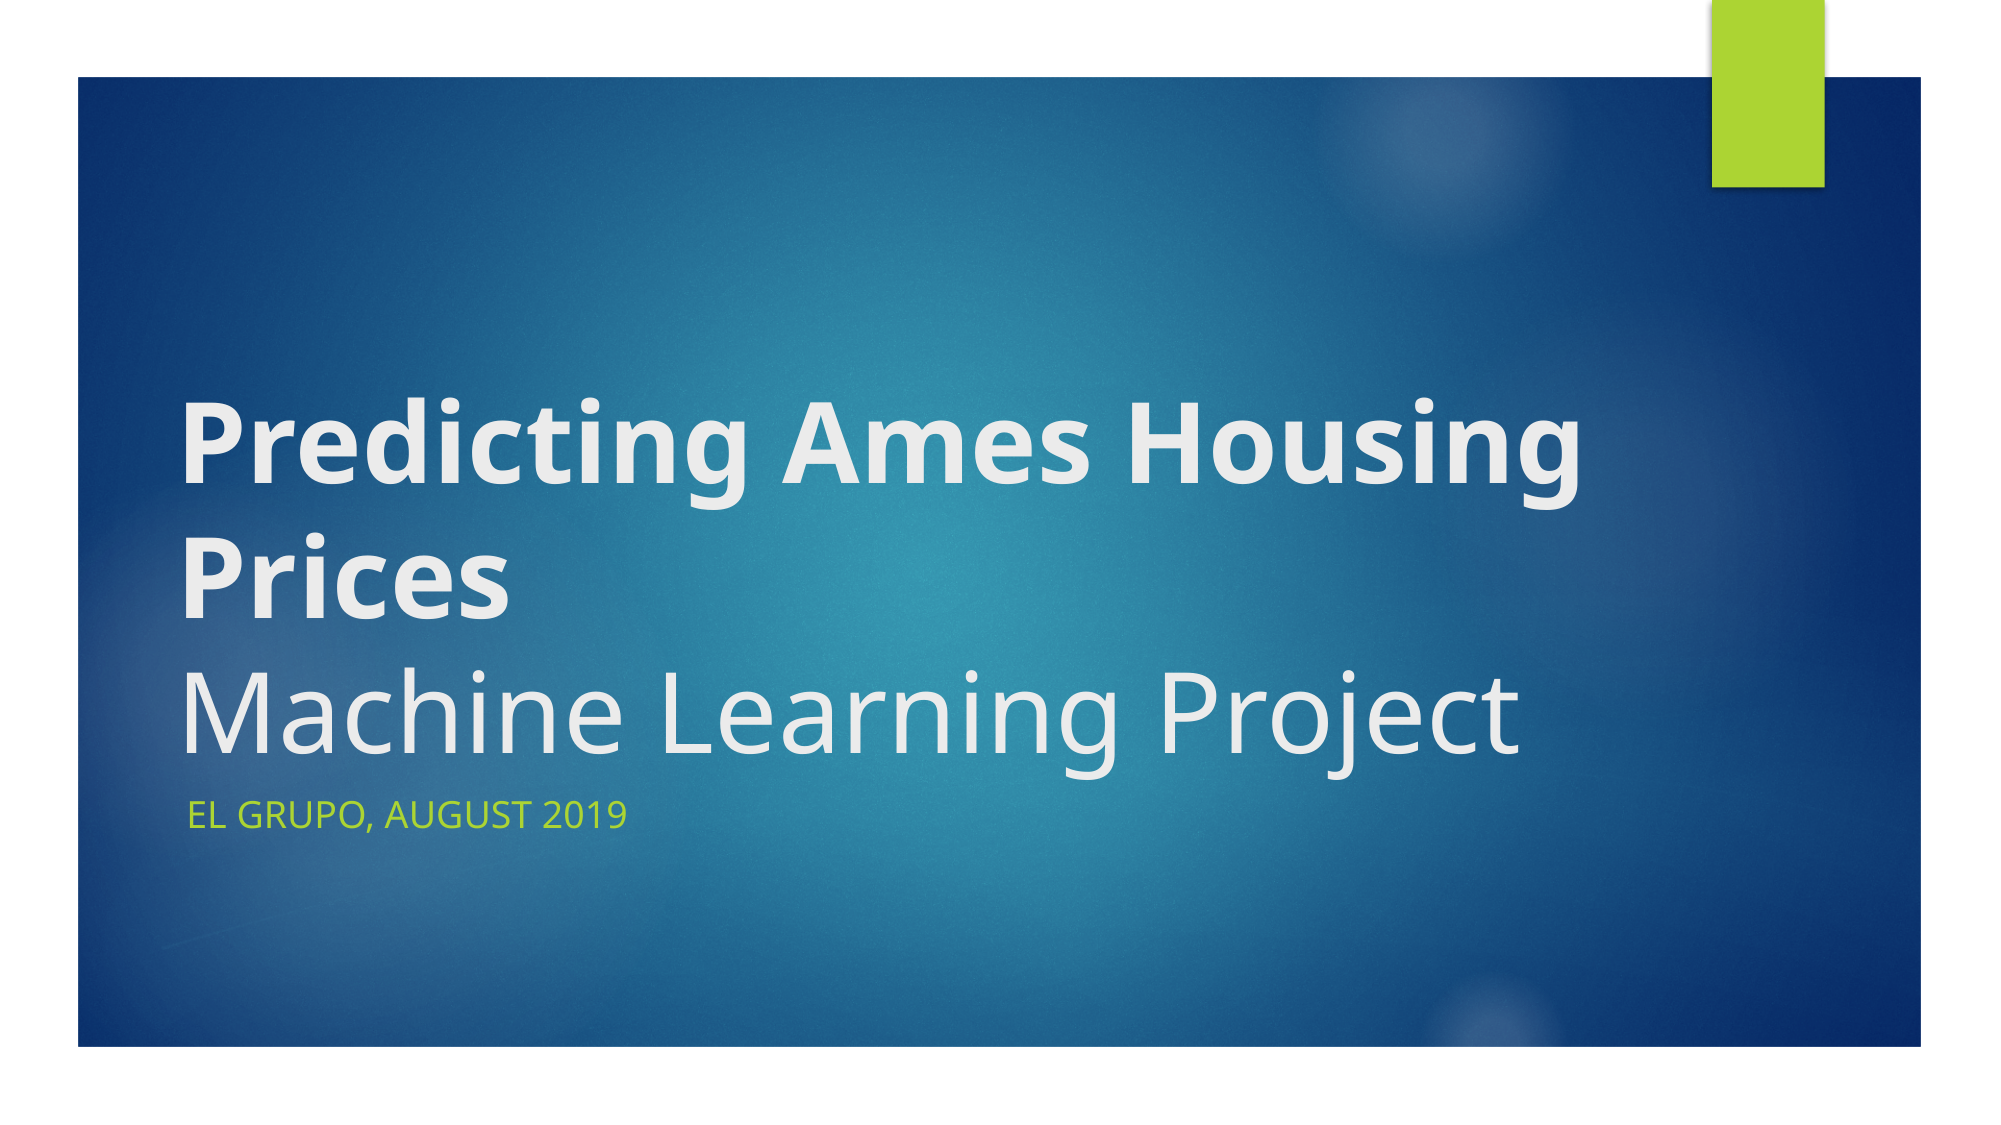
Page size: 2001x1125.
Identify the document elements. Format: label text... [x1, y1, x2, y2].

title Predicting Ames Housing Prices Machine Learning Project [161, 344, 1647, 784]
subtitle EL GRUPO, AUGUST 2019 [171, 783, 1620, 925]
picture [79, 78, 1920, 1046]
